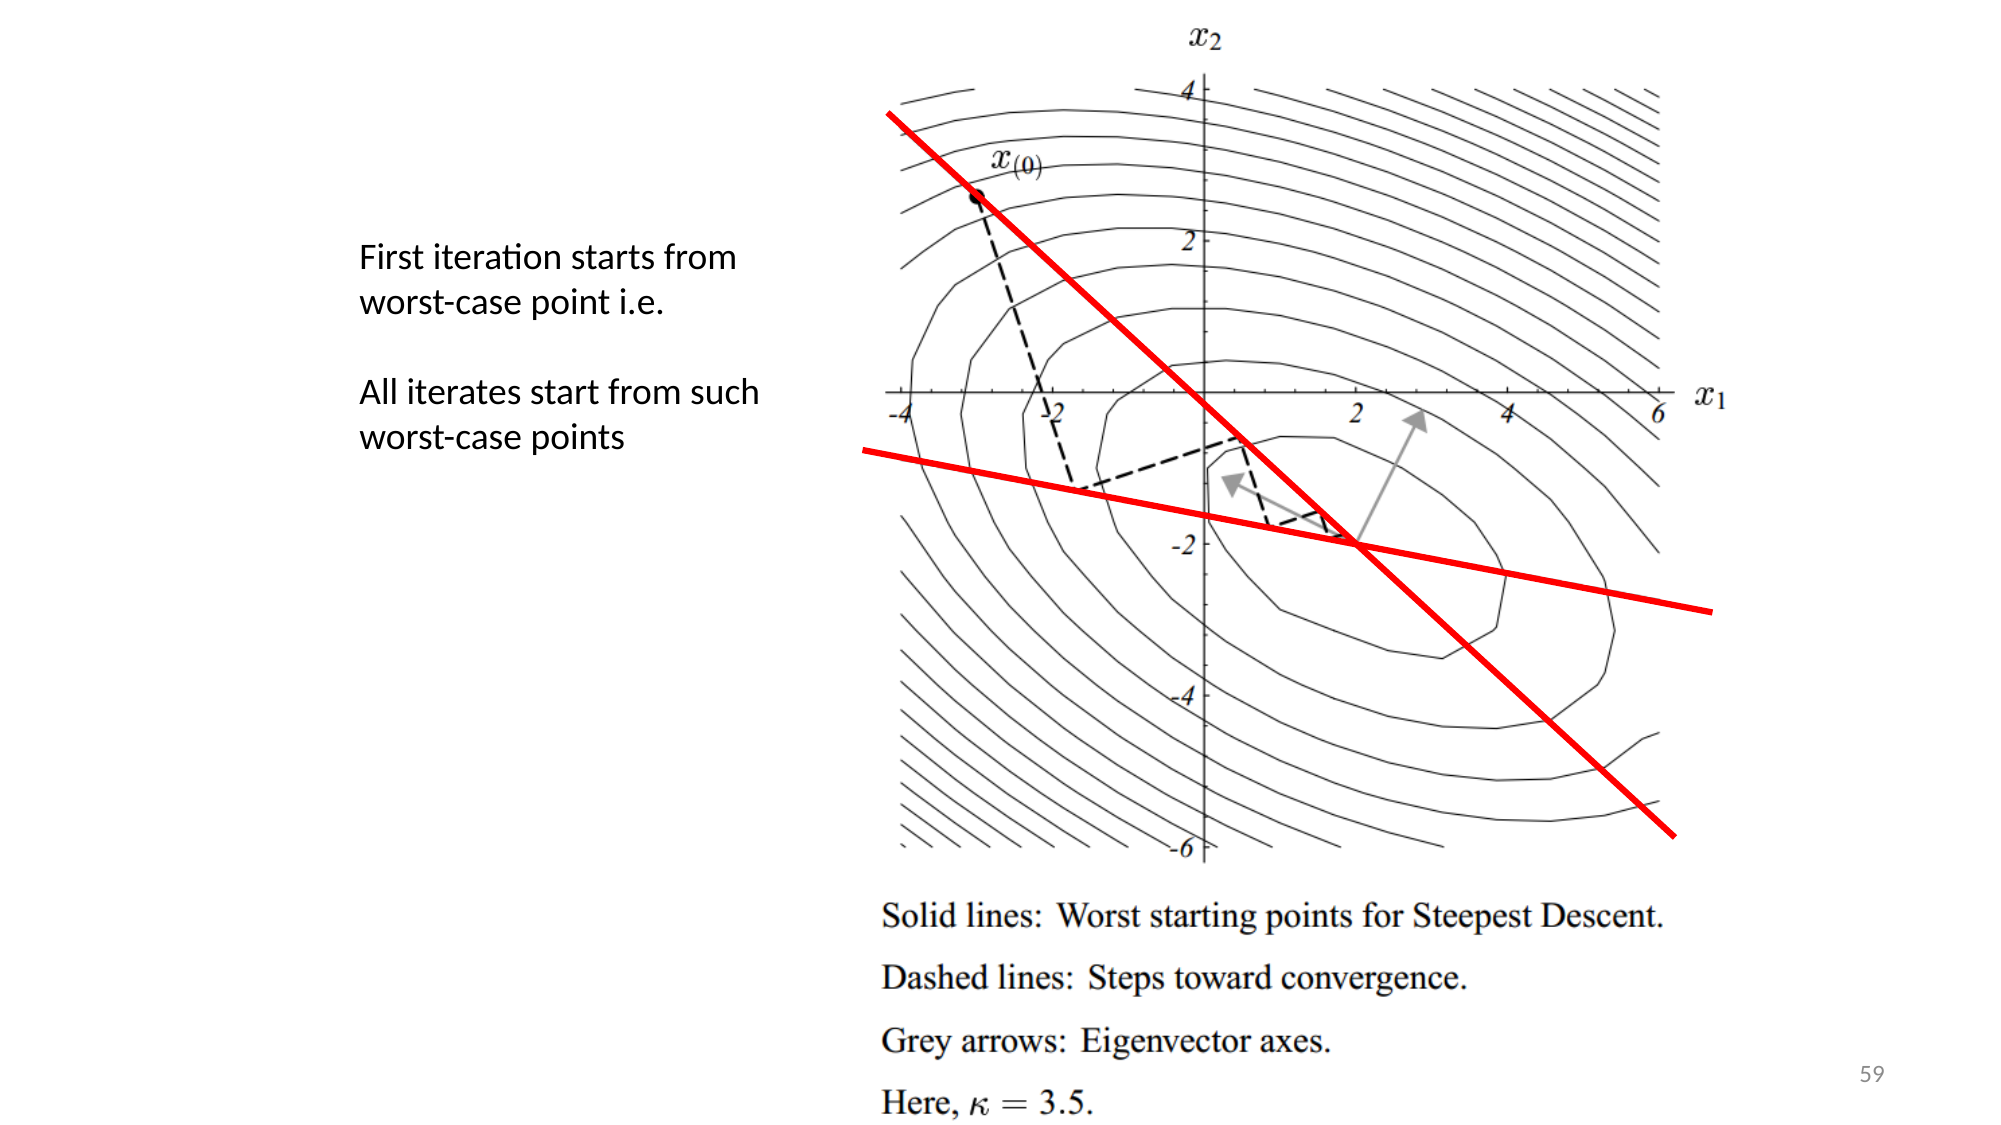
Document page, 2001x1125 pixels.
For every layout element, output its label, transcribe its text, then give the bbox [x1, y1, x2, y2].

slide_number 59 [1754, 1042, 1900, 1103]
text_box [862, 449, 1713, 613]
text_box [887, 112, 1676, 448]
picture [849, 0, 1751, 1121]
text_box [887, 622, 1676, 838]
